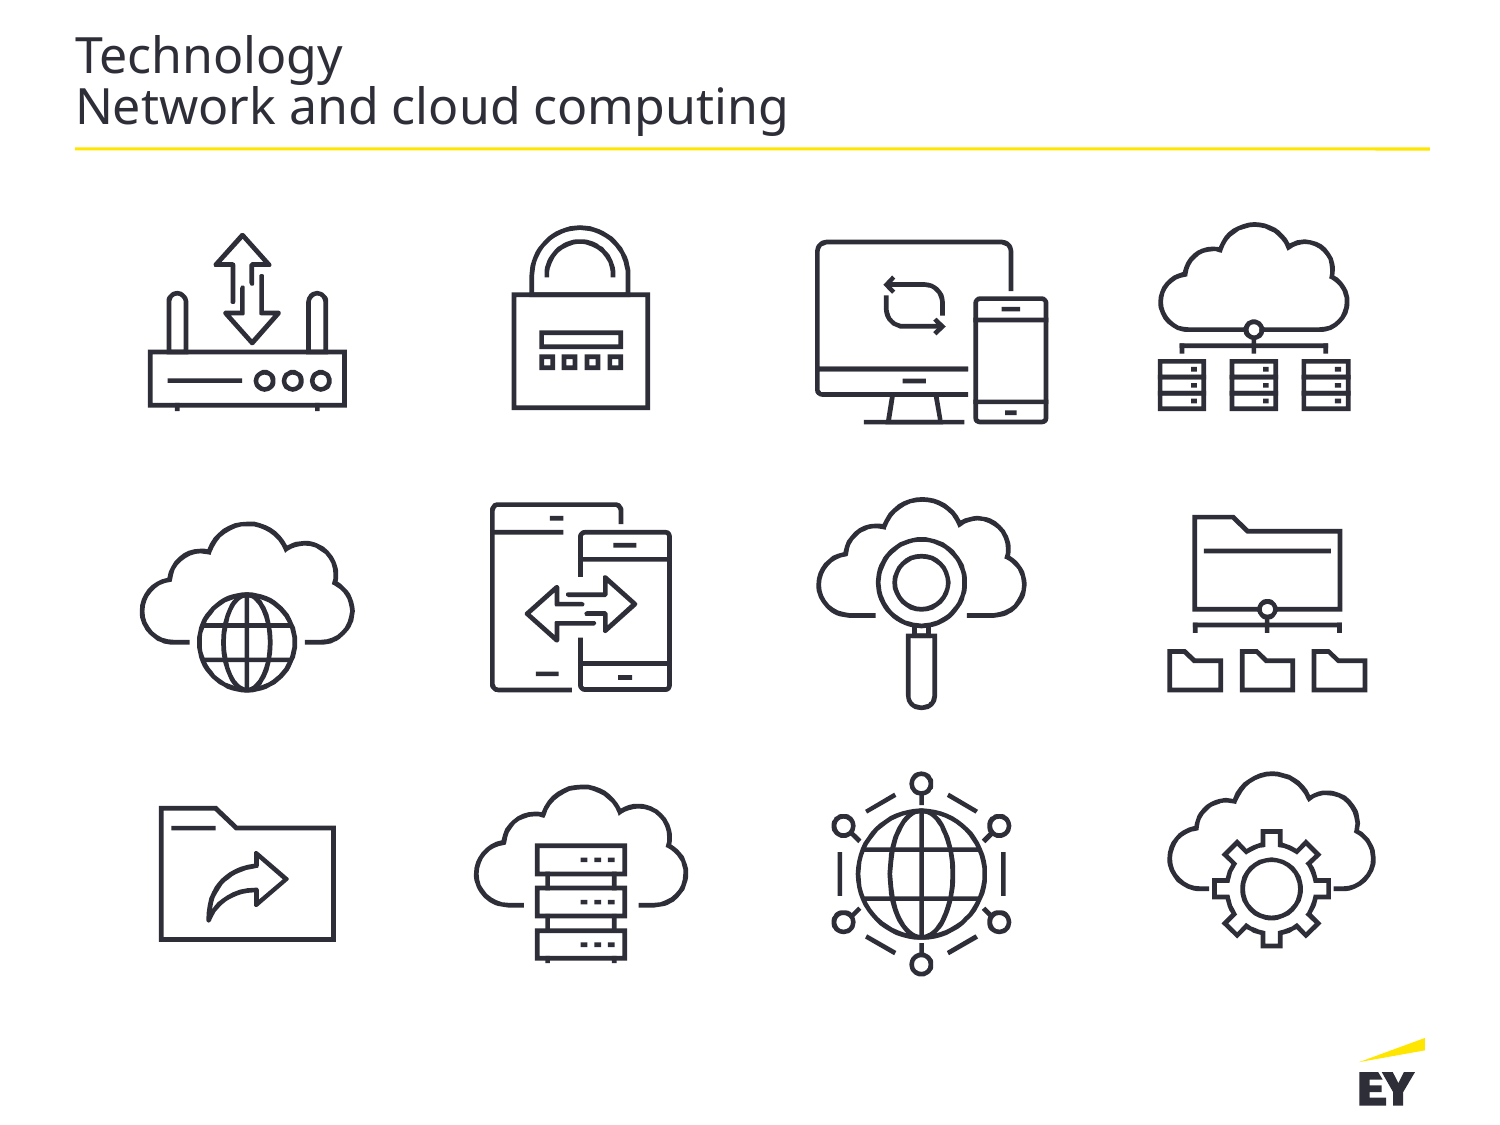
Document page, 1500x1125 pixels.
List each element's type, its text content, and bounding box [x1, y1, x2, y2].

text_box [139, 521, 356, 693]
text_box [831, 771, 1012, 977]
title Technology Network and cloud computing [75, 33, 1425, 131]
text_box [158, 805, 337, 943]
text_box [511, 224, 651, 411]
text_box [1167, 771, 1376, 949]
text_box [489, 502, 673, 693]
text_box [814, 239, 1049, 425]
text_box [147, 232, 348, 412]
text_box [1167, 514, 1368, 693]
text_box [473, 784, 689, 964]
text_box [816, 496, 1027, 711]
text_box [1157, 221, 1351, 412]
